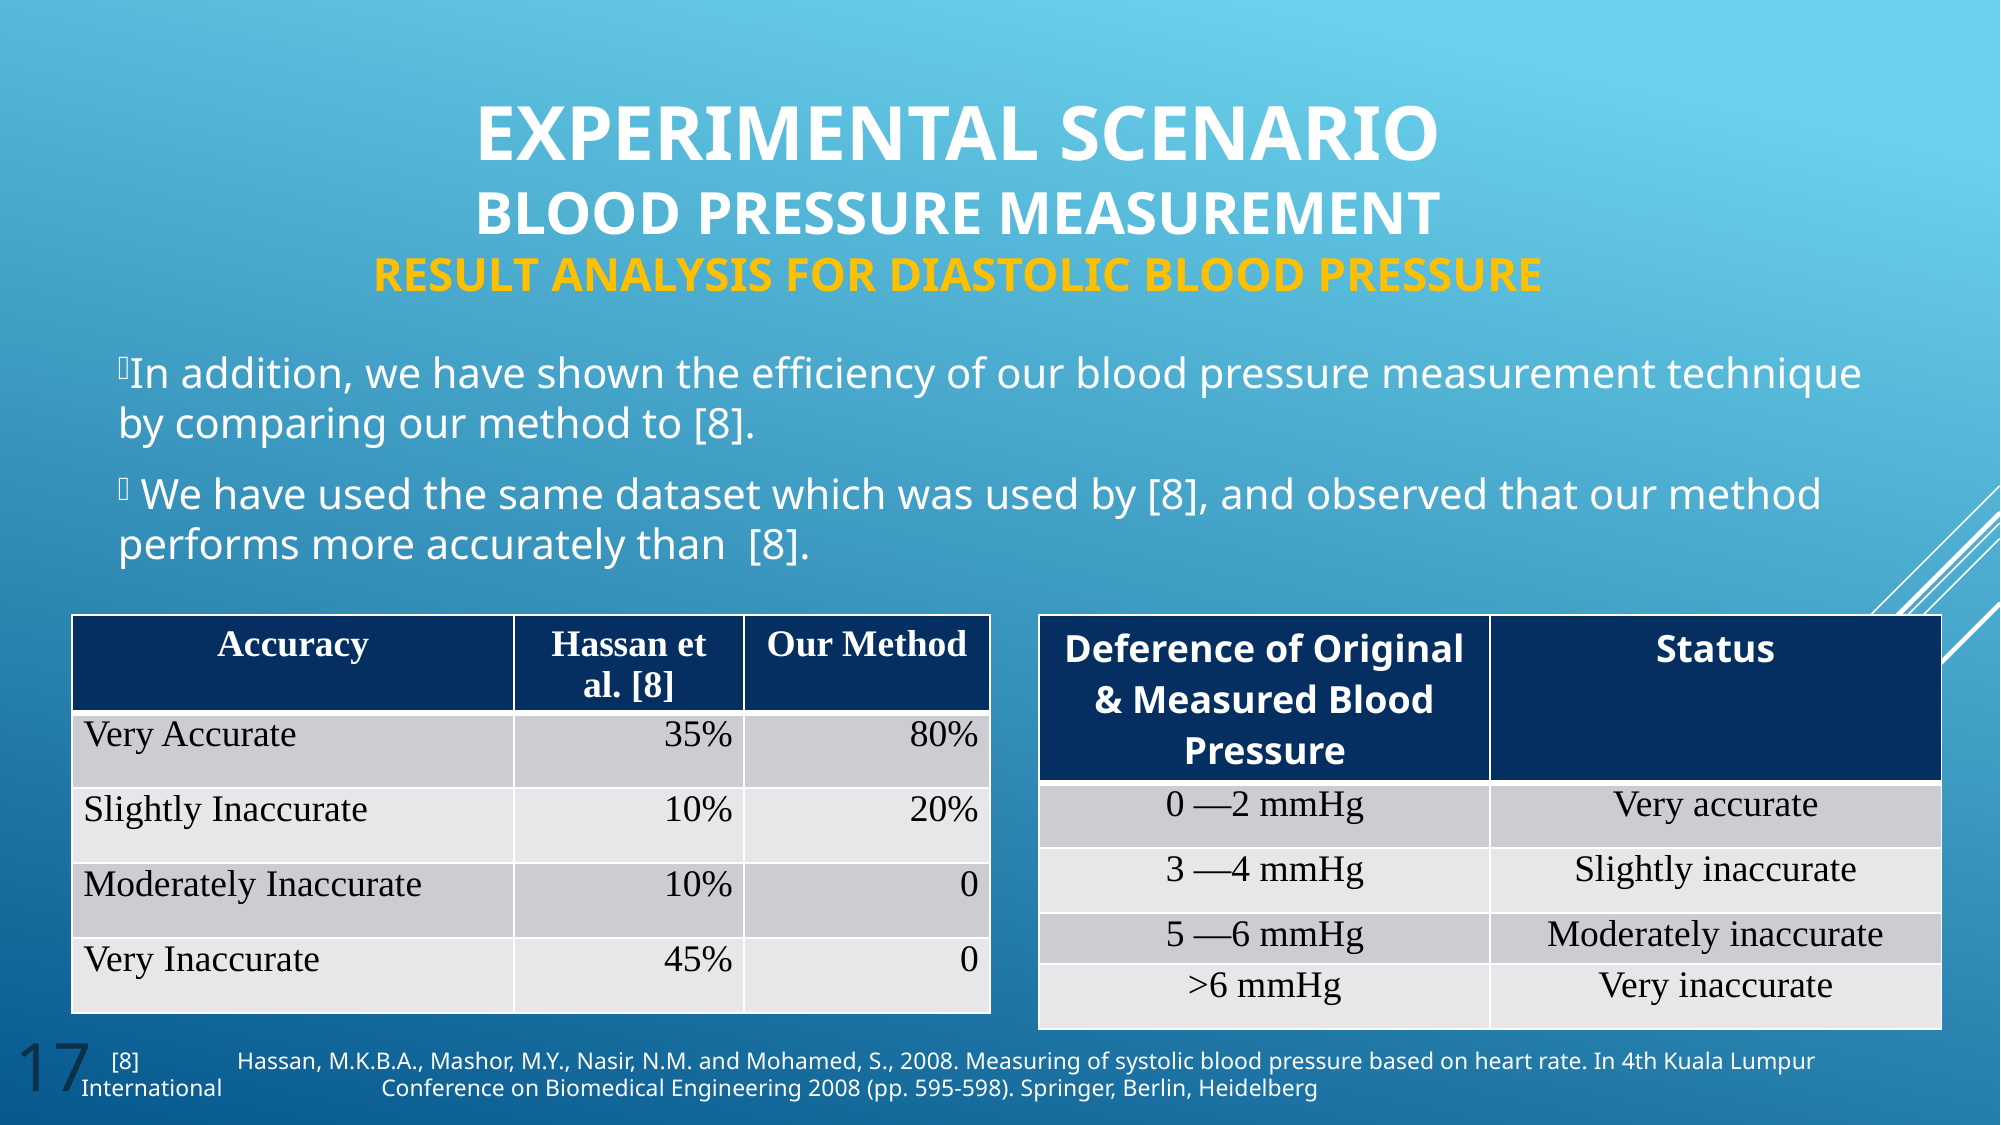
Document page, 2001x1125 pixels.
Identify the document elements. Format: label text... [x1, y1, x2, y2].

table_cell Slightly Inaccurate [73, 789, 513, 862]
table_cell 0 [745, 864, 989, 937]
table_cell Very accurate [1491, 786, 1941, 847]
text_box [8] Hassan, M.K.B.A., Mashor, M.Y., Nasir, N.M. and Mohamed, S., 2008. Measuring of systolic blood pressure based on heart rate. In 4th Kuala Lumpur International Conference on Biomedical Engineering 2008 (pp. 595-598). Springer, Berlin, Heidelberg [108, 1039, 1935, 1109]
table_cell 0 —2 mmHg [1040, 786, 1489, 847]
text_box In addition, we have shown the efficiency of our blood pressure measurement technique by comparing our method to [8]. We have used the same dataset which was used by [8], and observed that our method performs more accurately than [8]. [102, 319, 1901, 667]
table_cell 5 —6 mmHg [1040, 914, 1489, 963]
table_cell Very Inaccurate [73, 939, 513, 1012]
text_box 17 [0, 1032, 108, 1124]
title Experimental Scenario Blood Pressure Measurement Result analysis for Diastolic Blood Pressure [257, 69, 1658, 317]
table_cell 0 [745, 939, 989, 1012]
table_cell Moderately inaccurate [1491, 914, 1941, 963]
table_cell Slightly inaccurate [1491, 849, 1941, 912]
table_header Our Method [745, 616, 989, 710]
table_header Deference of Original & Measured Blood Pressure [1040, 616, 1489, 780]
table_cell 3 —4 mmHg [1040, 849, 1489, 912]
table_cell 45% [515, 939, 743, 1012]
table_cell Very inaccurate [1491, 965, 1941, 1028]
table_cell 35% [515, 716, 743, 787]
table_cell 20% [745, 789, 989, 862]
table_cell >6 mmHg [1040, 965, 1489, 1028]
table_cell Moderately Inaccurate [73, 864, 513, 937]
table_header Status [1491, 616, 1941, 780]
table_cell 10% [515, 789, 743, 862]
table_cell 80% [745, 716, 989, 787]
table_header Hassan et al. [8] [515, 616, 743, 710]
table_header Accuracy [73, 616, 513, 710]
table_cell 10% [515, 864, 743, 937]
table_cell Very Accurate [73, 716, 513, 787]
